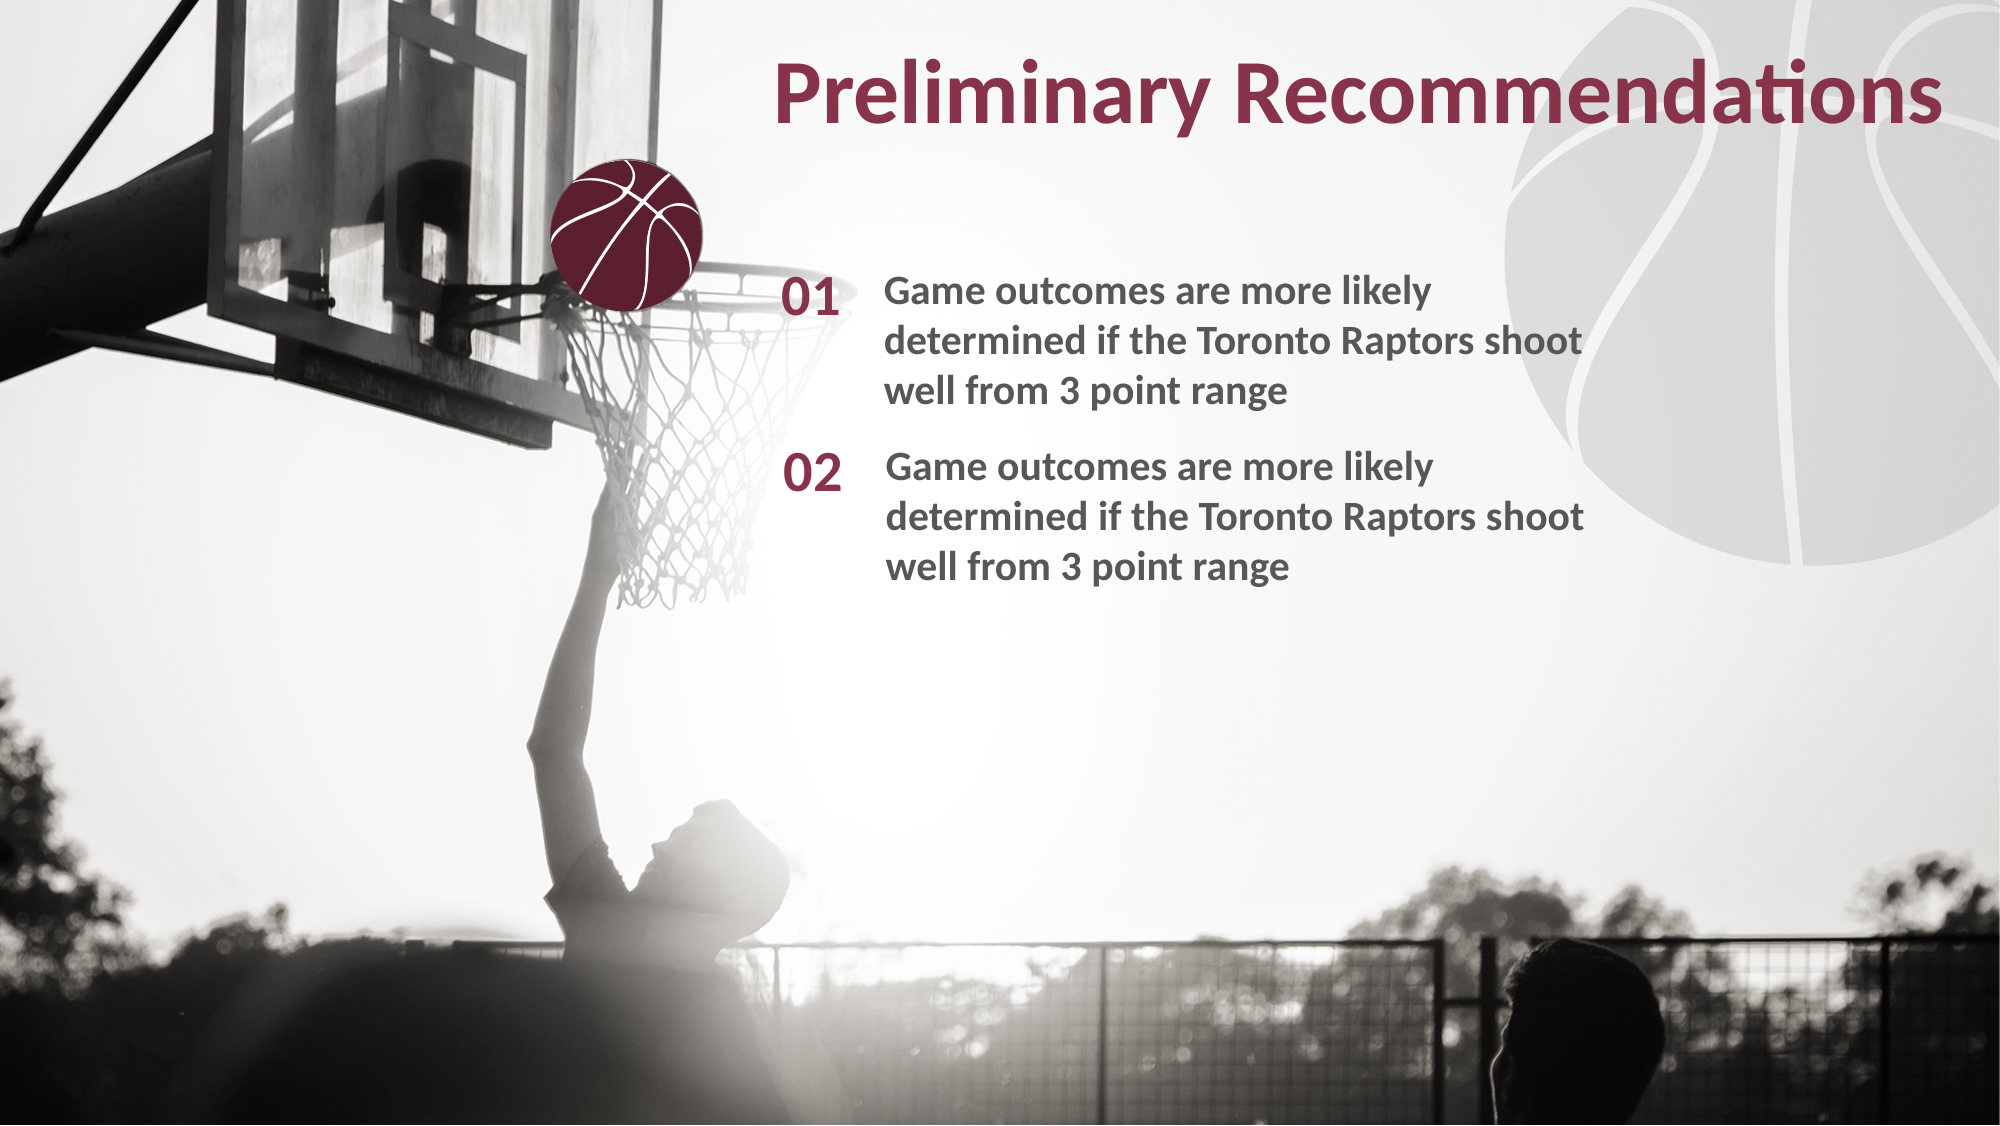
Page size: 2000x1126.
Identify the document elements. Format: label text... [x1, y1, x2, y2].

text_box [710, 425, 1630, 599]
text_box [708, 249, 1629, 422]
picture [0, 0, 2000, 1125]
text_box Preliminary Recommendations [758, 24, 2000, 150]
